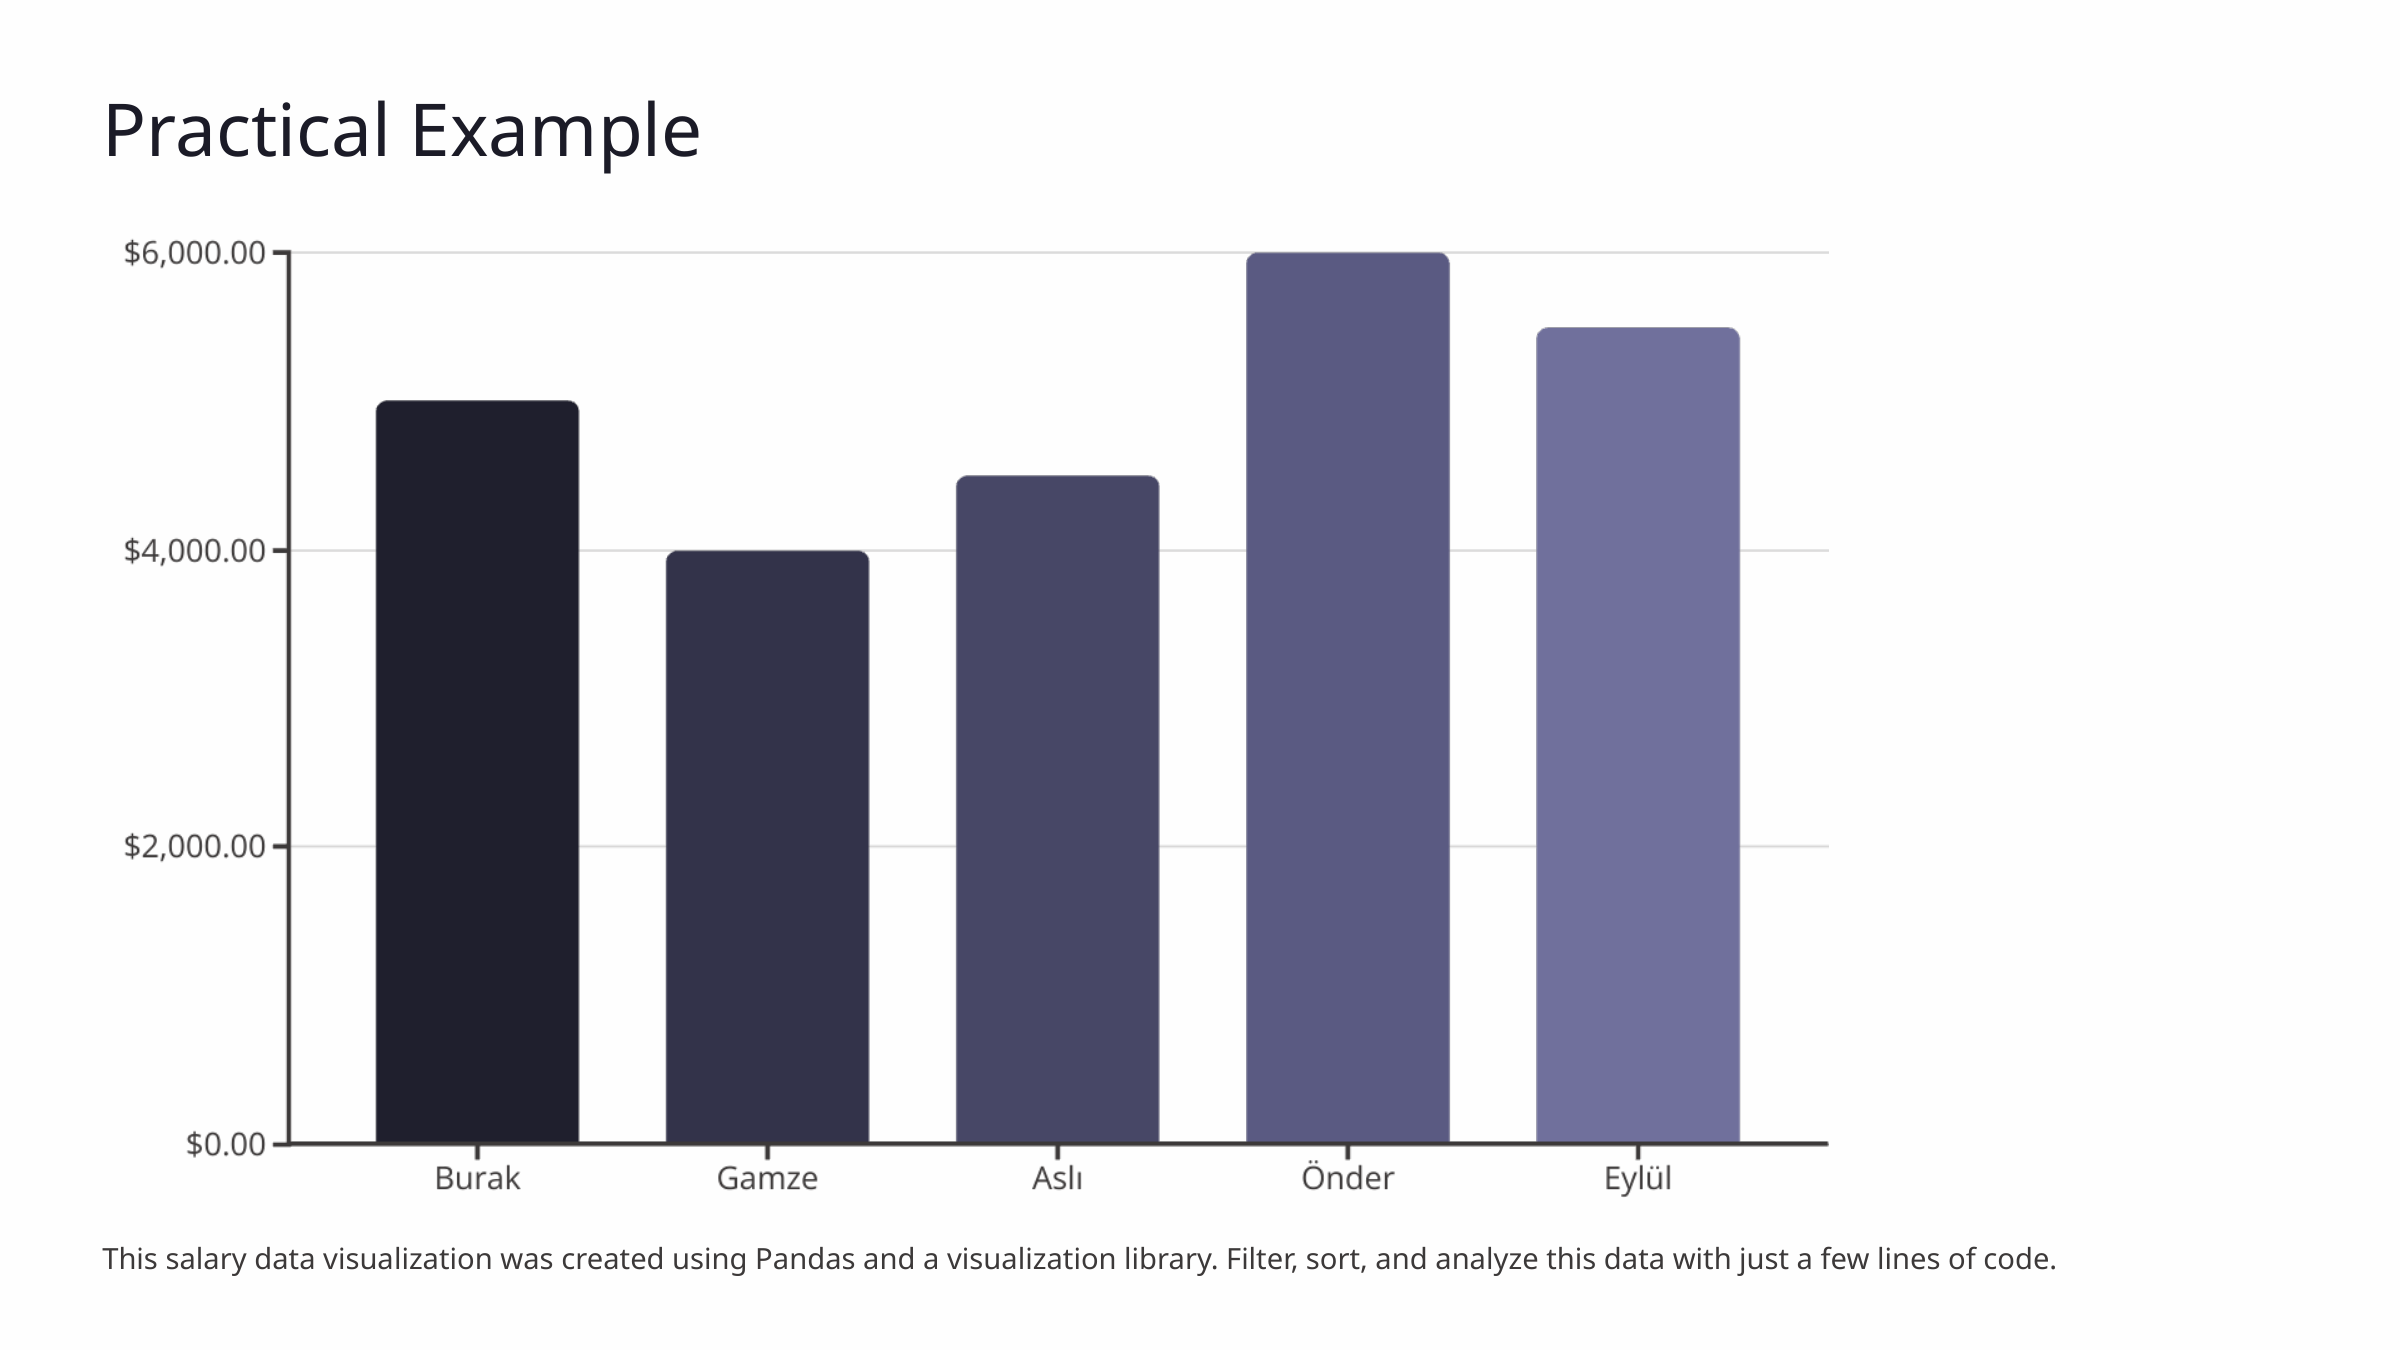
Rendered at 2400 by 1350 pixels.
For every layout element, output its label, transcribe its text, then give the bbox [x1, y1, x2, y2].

text_box Practical Example [102, 80, 834, 172]
picture [102, 230, 1829, 1198]
text_box This salary data visualization was created using Pandas and a visualization library. Filter, sort, and analyze this data with just a few lines of code. [102, 1230, 2298, 1277]
